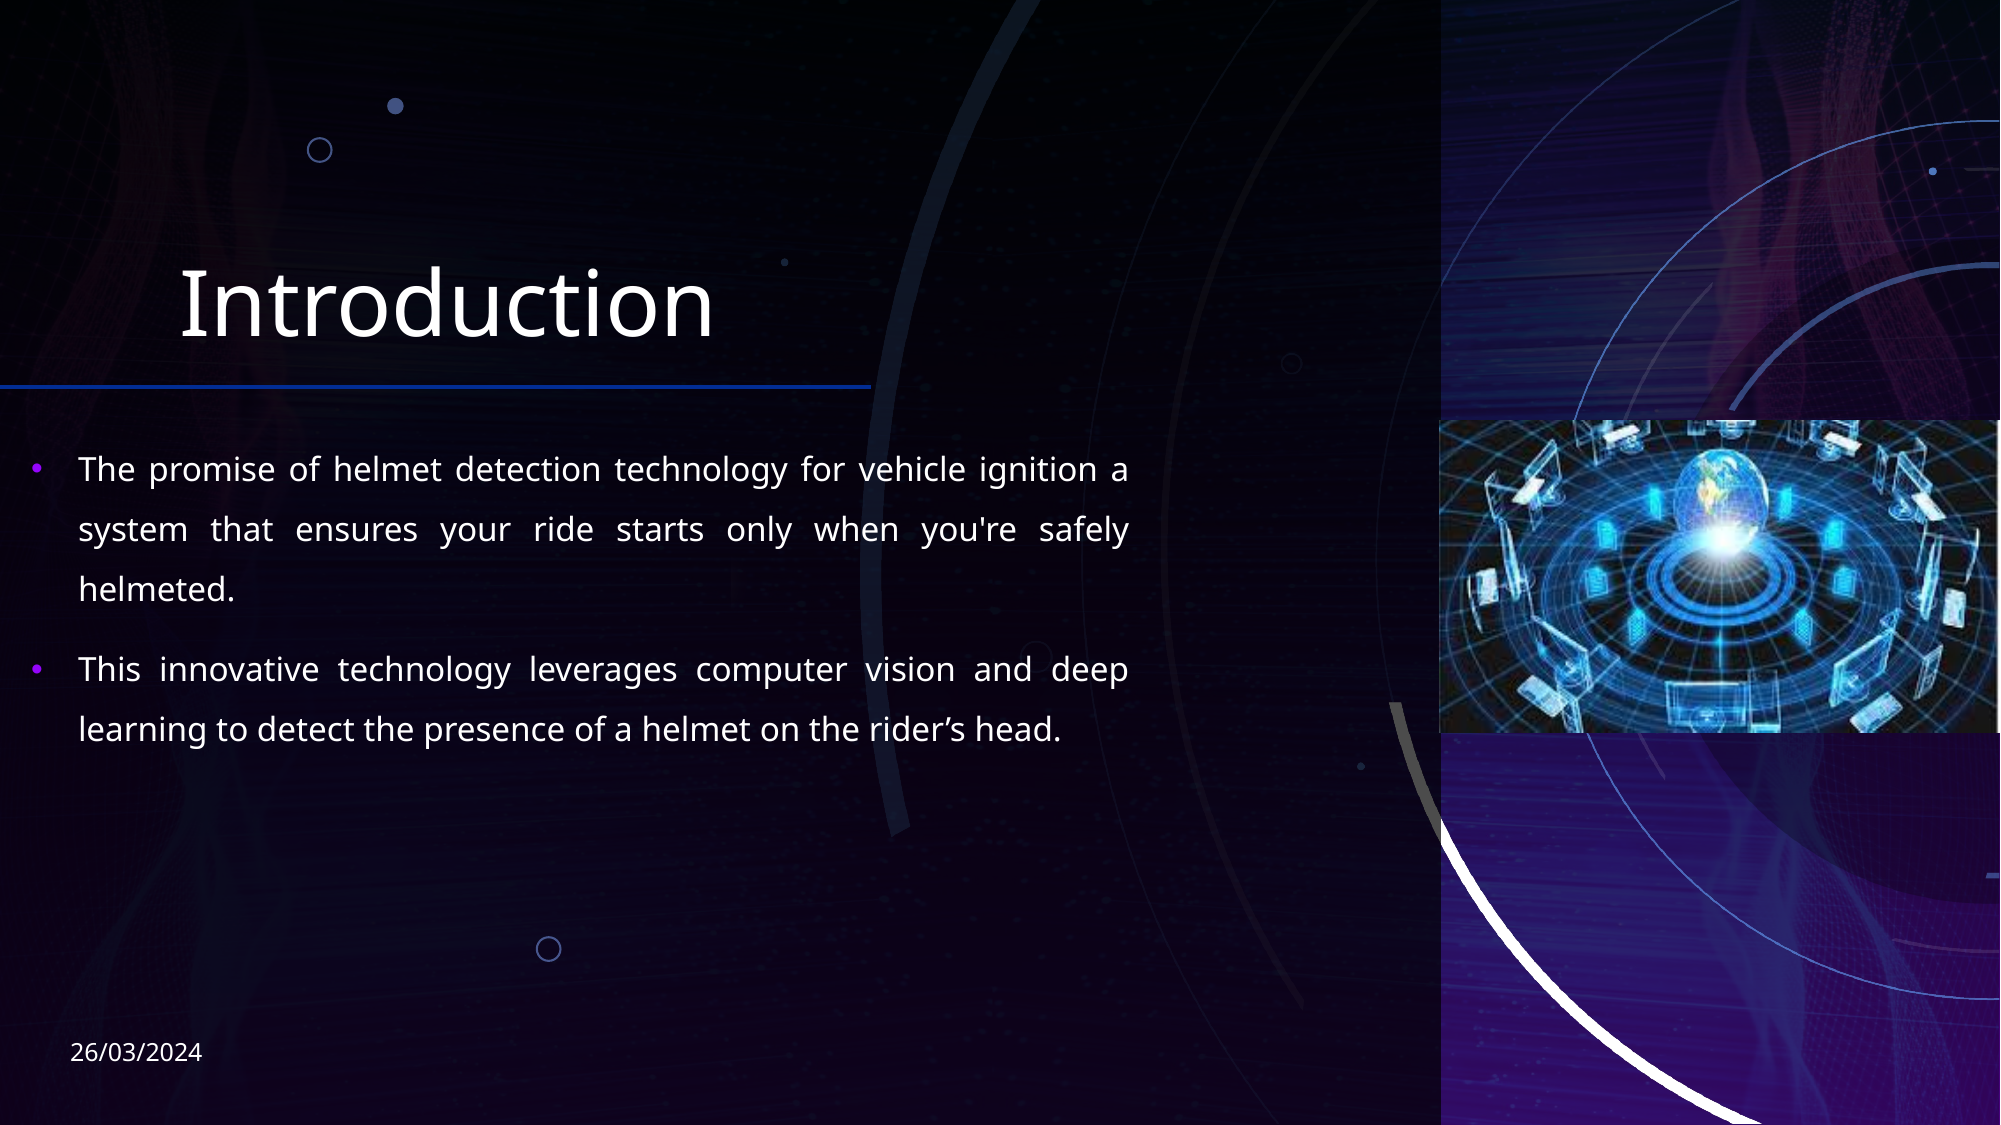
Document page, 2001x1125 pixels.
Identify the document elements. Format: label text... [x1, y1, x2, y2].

list The promise of helmet detection technology for vehicle ignition a system that ensures your ride starts only when you're safely helmeted. This innovative technology leverages computer vision and deep learning to detect the presence of a helmet on the rider’s head. [16, 420, 1147, 727]
footer 26/03/2024 [55, 1023, 731, 1084]
picture [730, 0, 2000, 1124]
title Introduction [164, 172, 1299, 364]
